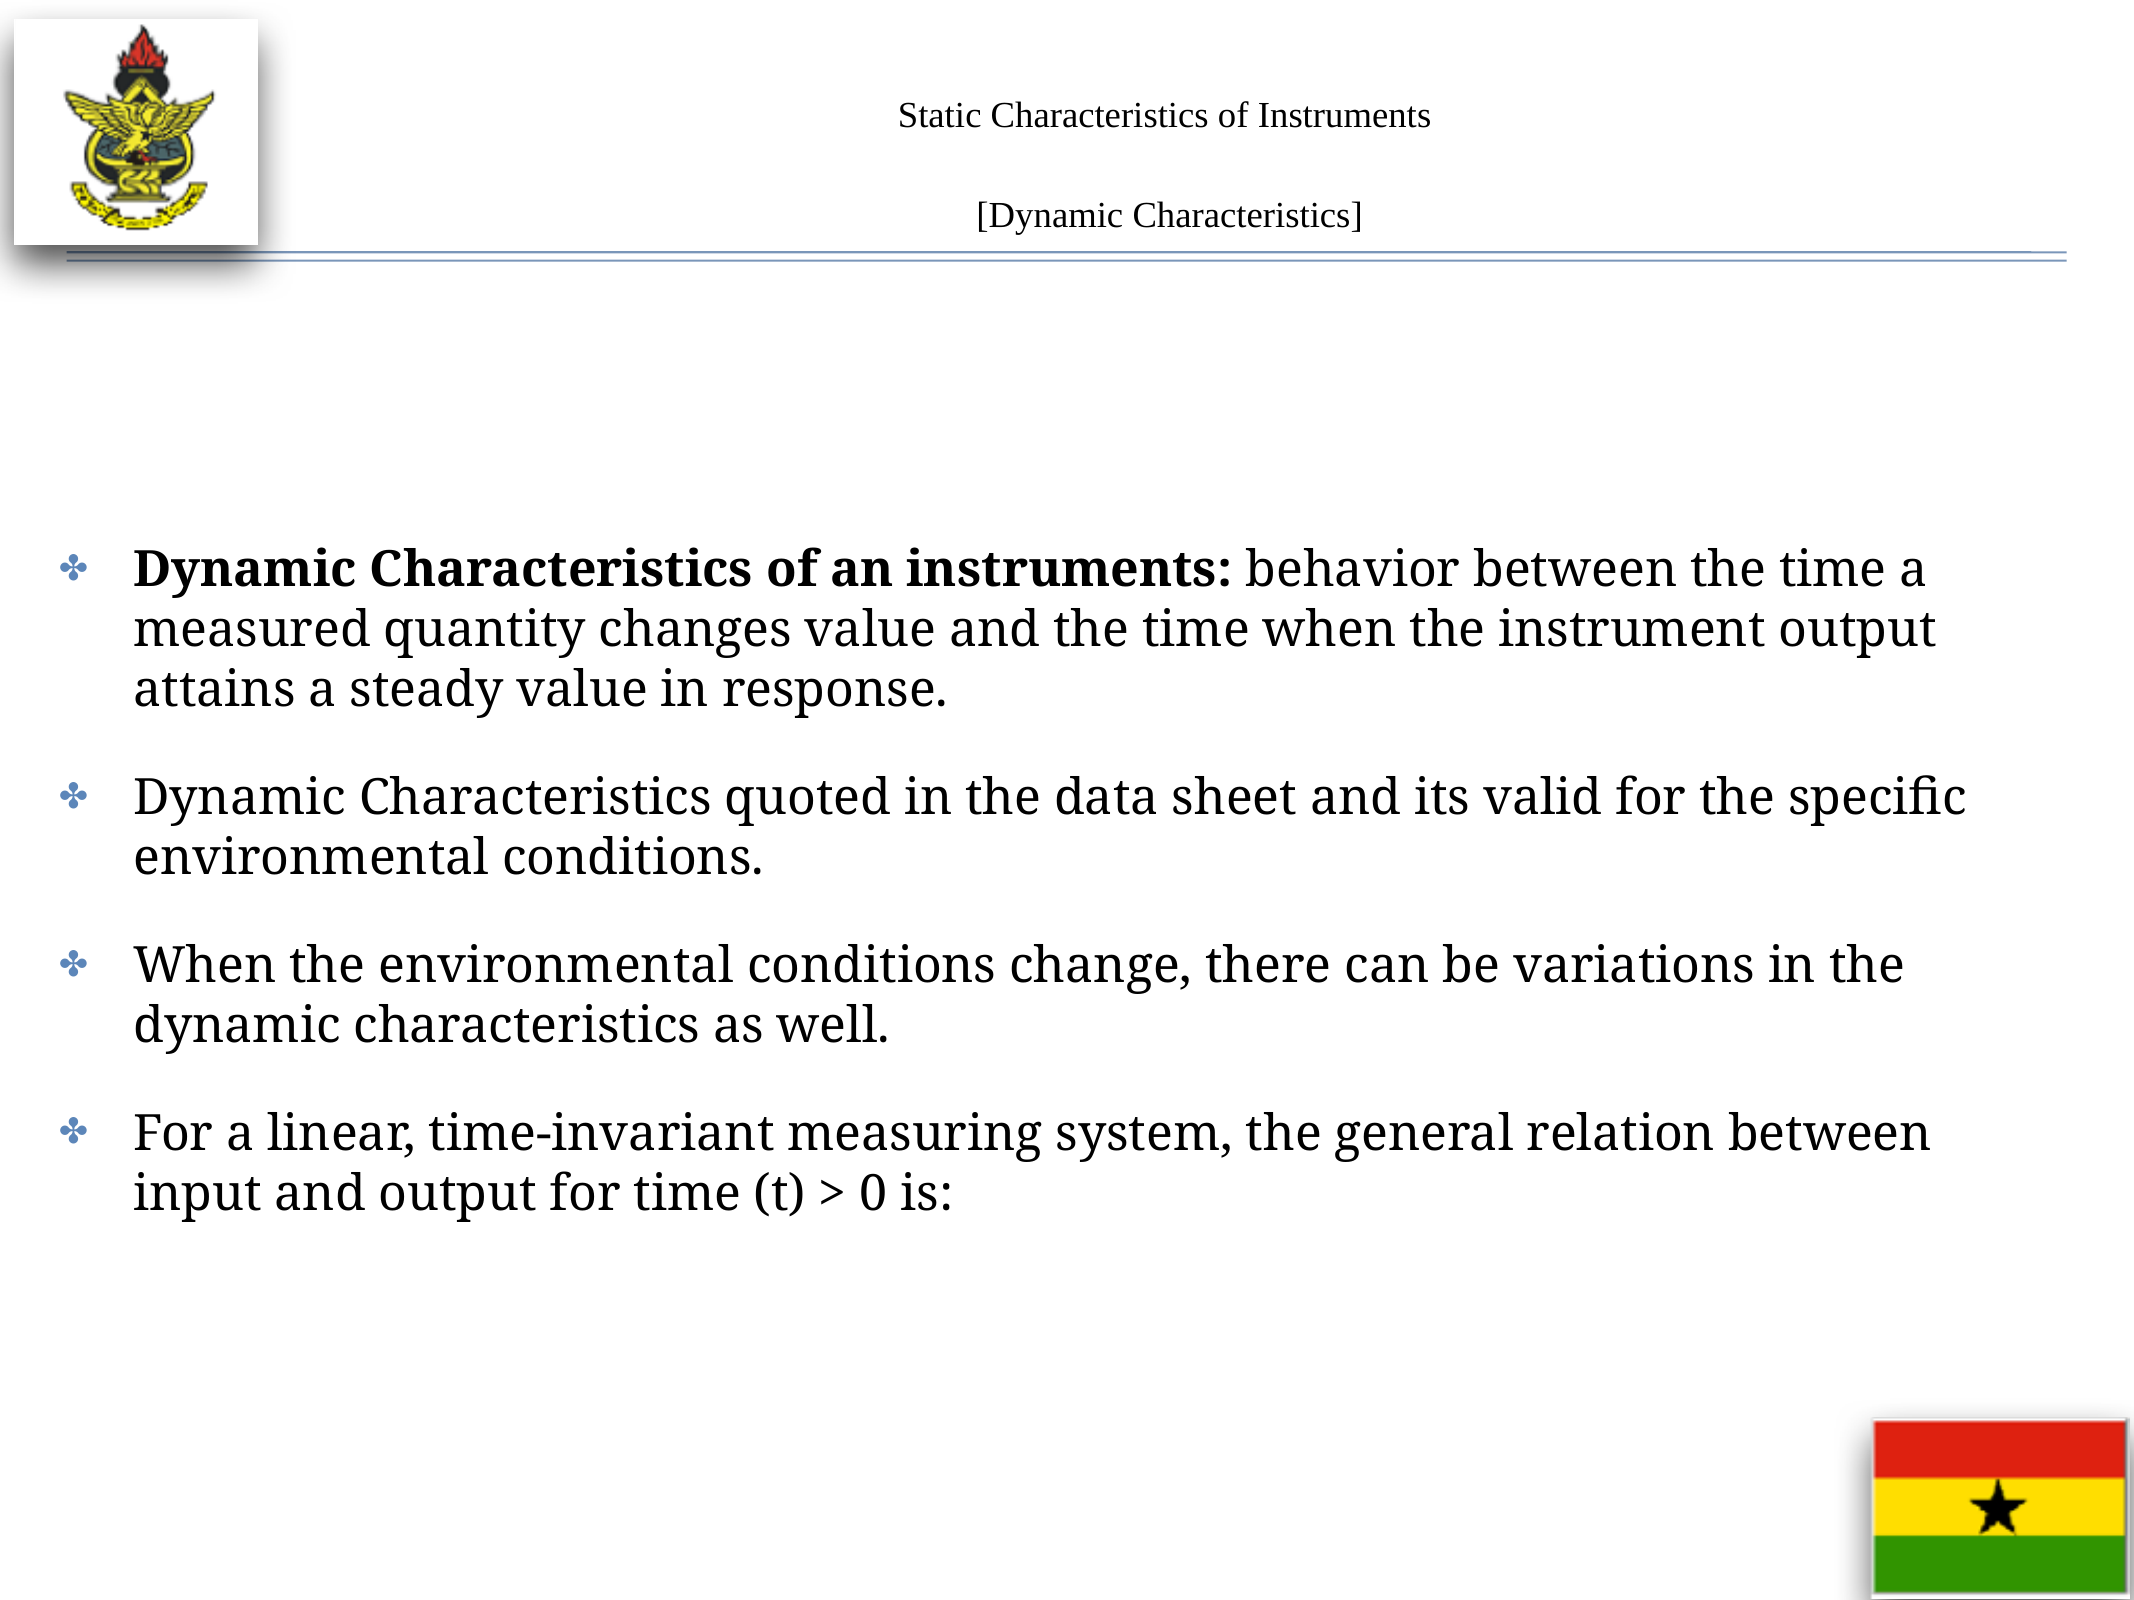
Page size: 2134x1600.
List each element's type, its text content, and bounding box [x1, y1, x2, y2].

picture [14, 19, 258, 245]
picture [1870, 1417, 2130, 1599]
title Static Characteristics of Instruments [Dynamic Characteristics] [264, 38, 2075, 246]
list Dynamic Characteristics of an instruments: behavior between the time a measured quantity changes value and the time when the instrument output attains a steady value in response. Dynamic Characteristics quoted in the data sheet and its valid for the specific environmental conditions. When the environmental conditions change, there can be variations in the dynamic characteristics as well. For a linear, time-invariant measuring system, the general relation between input and output for time (t) > 0 is: [50, 260, 2030, 1497]
